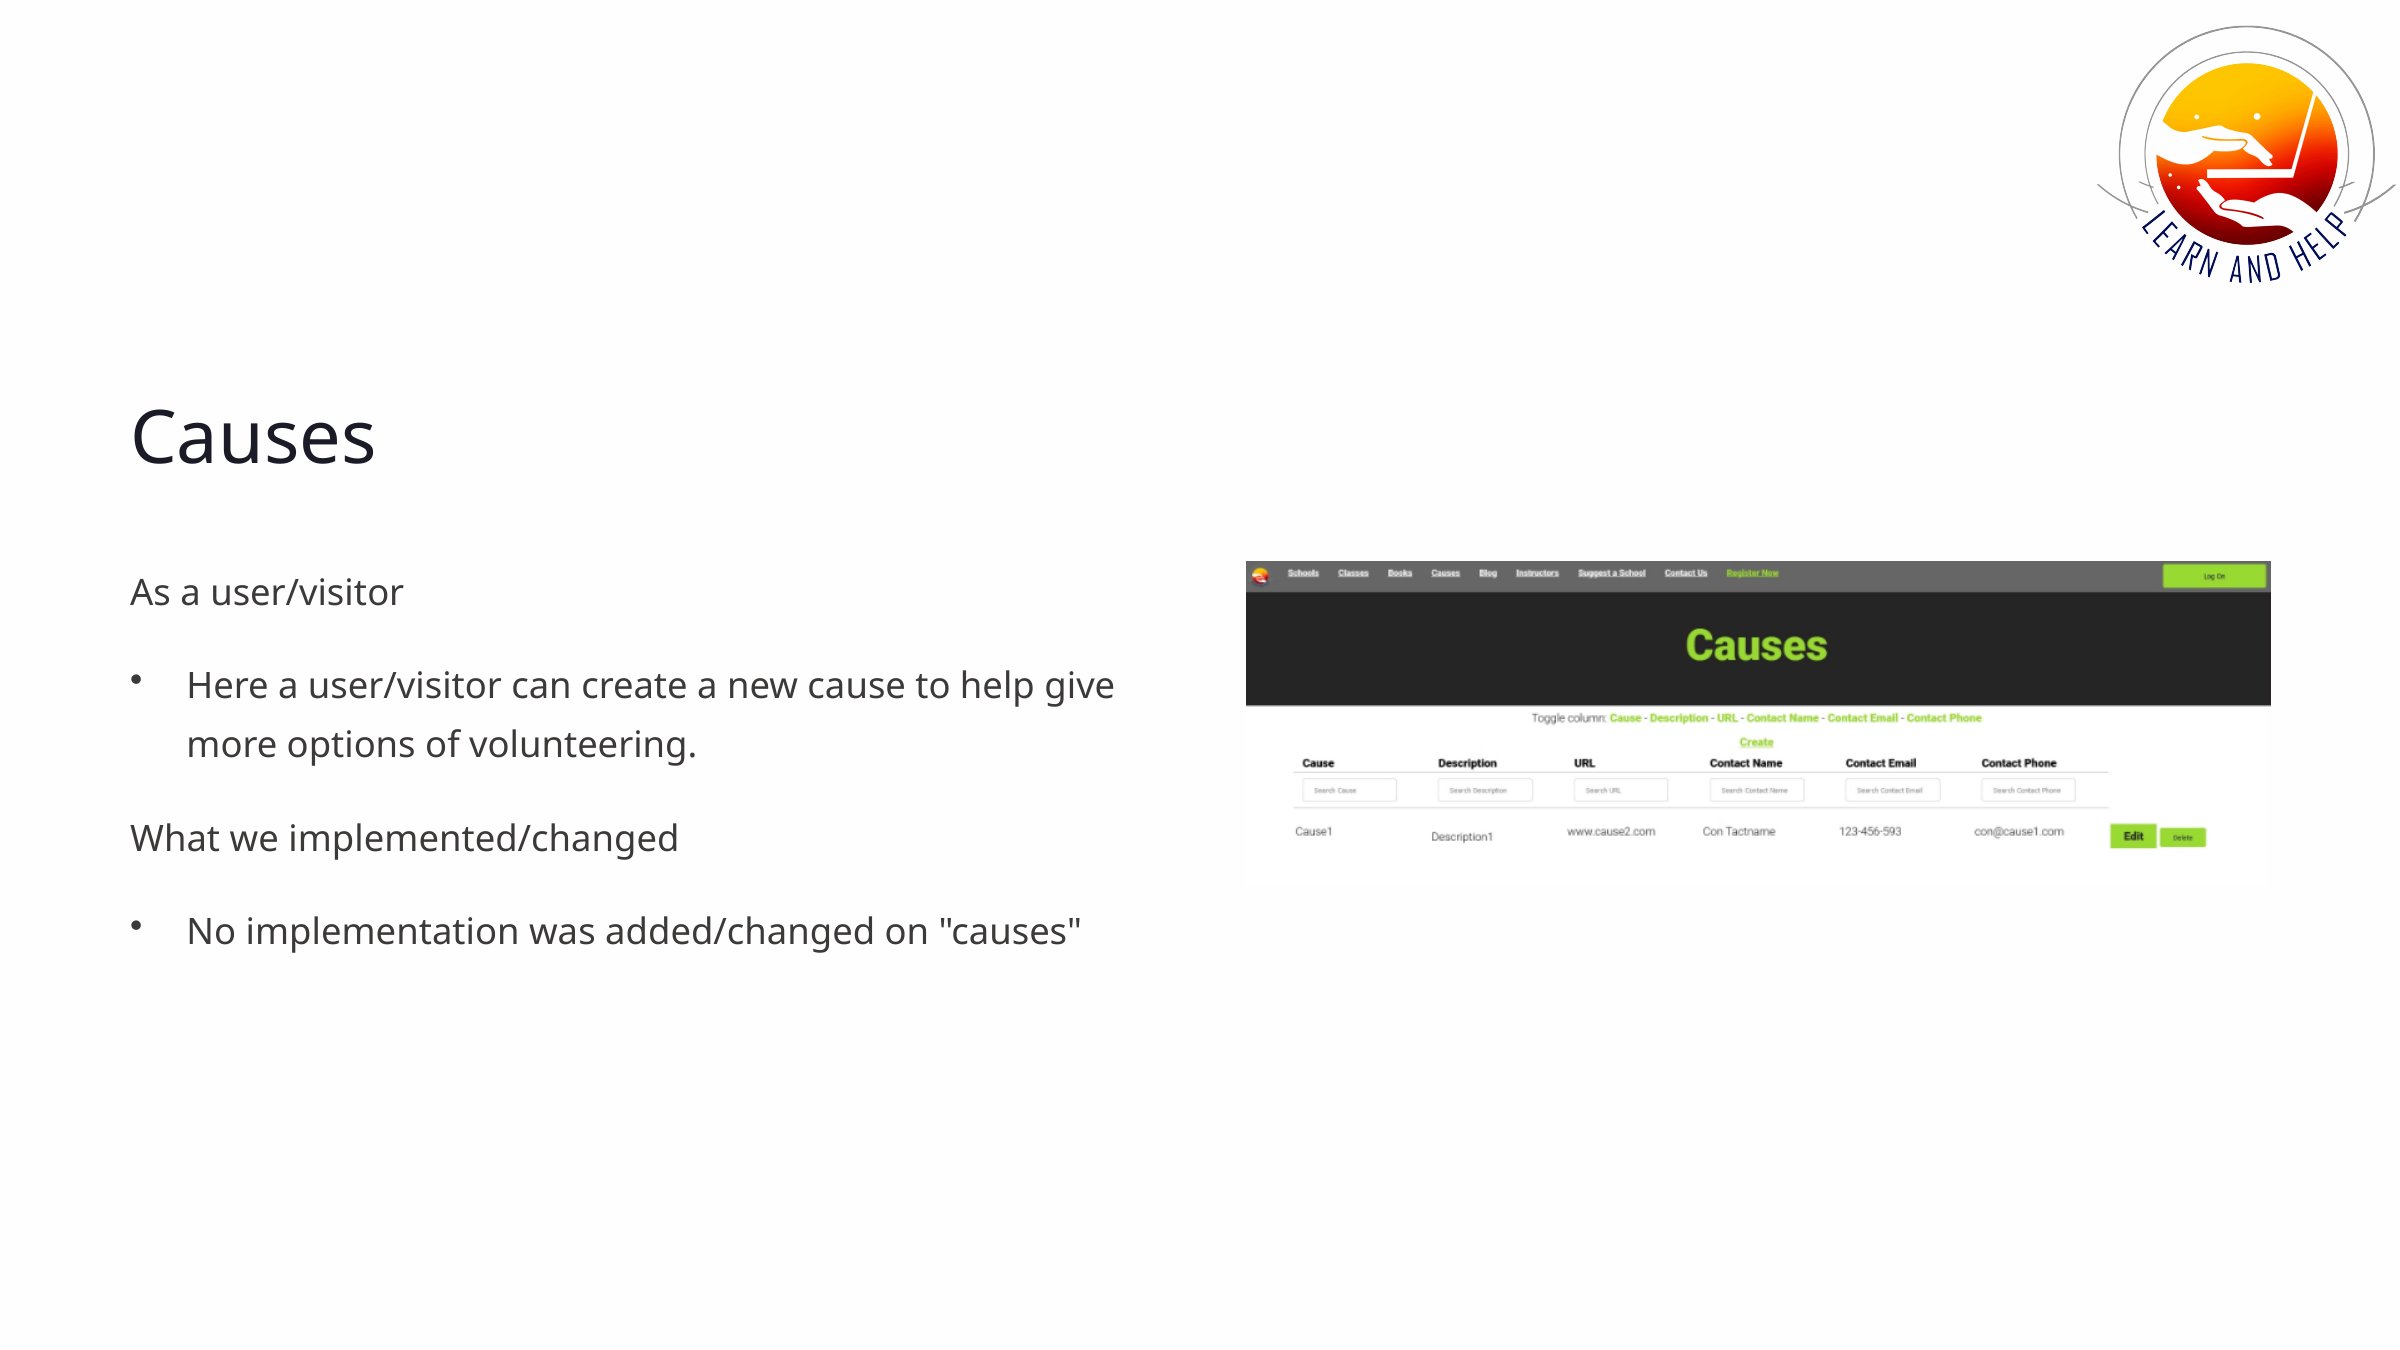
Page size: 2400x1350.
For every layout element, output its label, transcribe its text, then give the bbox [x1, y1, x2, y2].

text_box No implementation was added/changed on "causes" [130, 892, 1155, 952]
picture [1246, 561, 2271, 886]
text_box As a user/visitor [130, 553, 1155, 614]
text_box Causes [130, 385, 875, 479]
text_box Here a user/visitor can create a new cause to help give more options of volunteering. [130, 646, 1155, 766]
picture [2069, 0, 2400, 309]
text_box What we implemented/changed [130, 799, 1155, 859]
